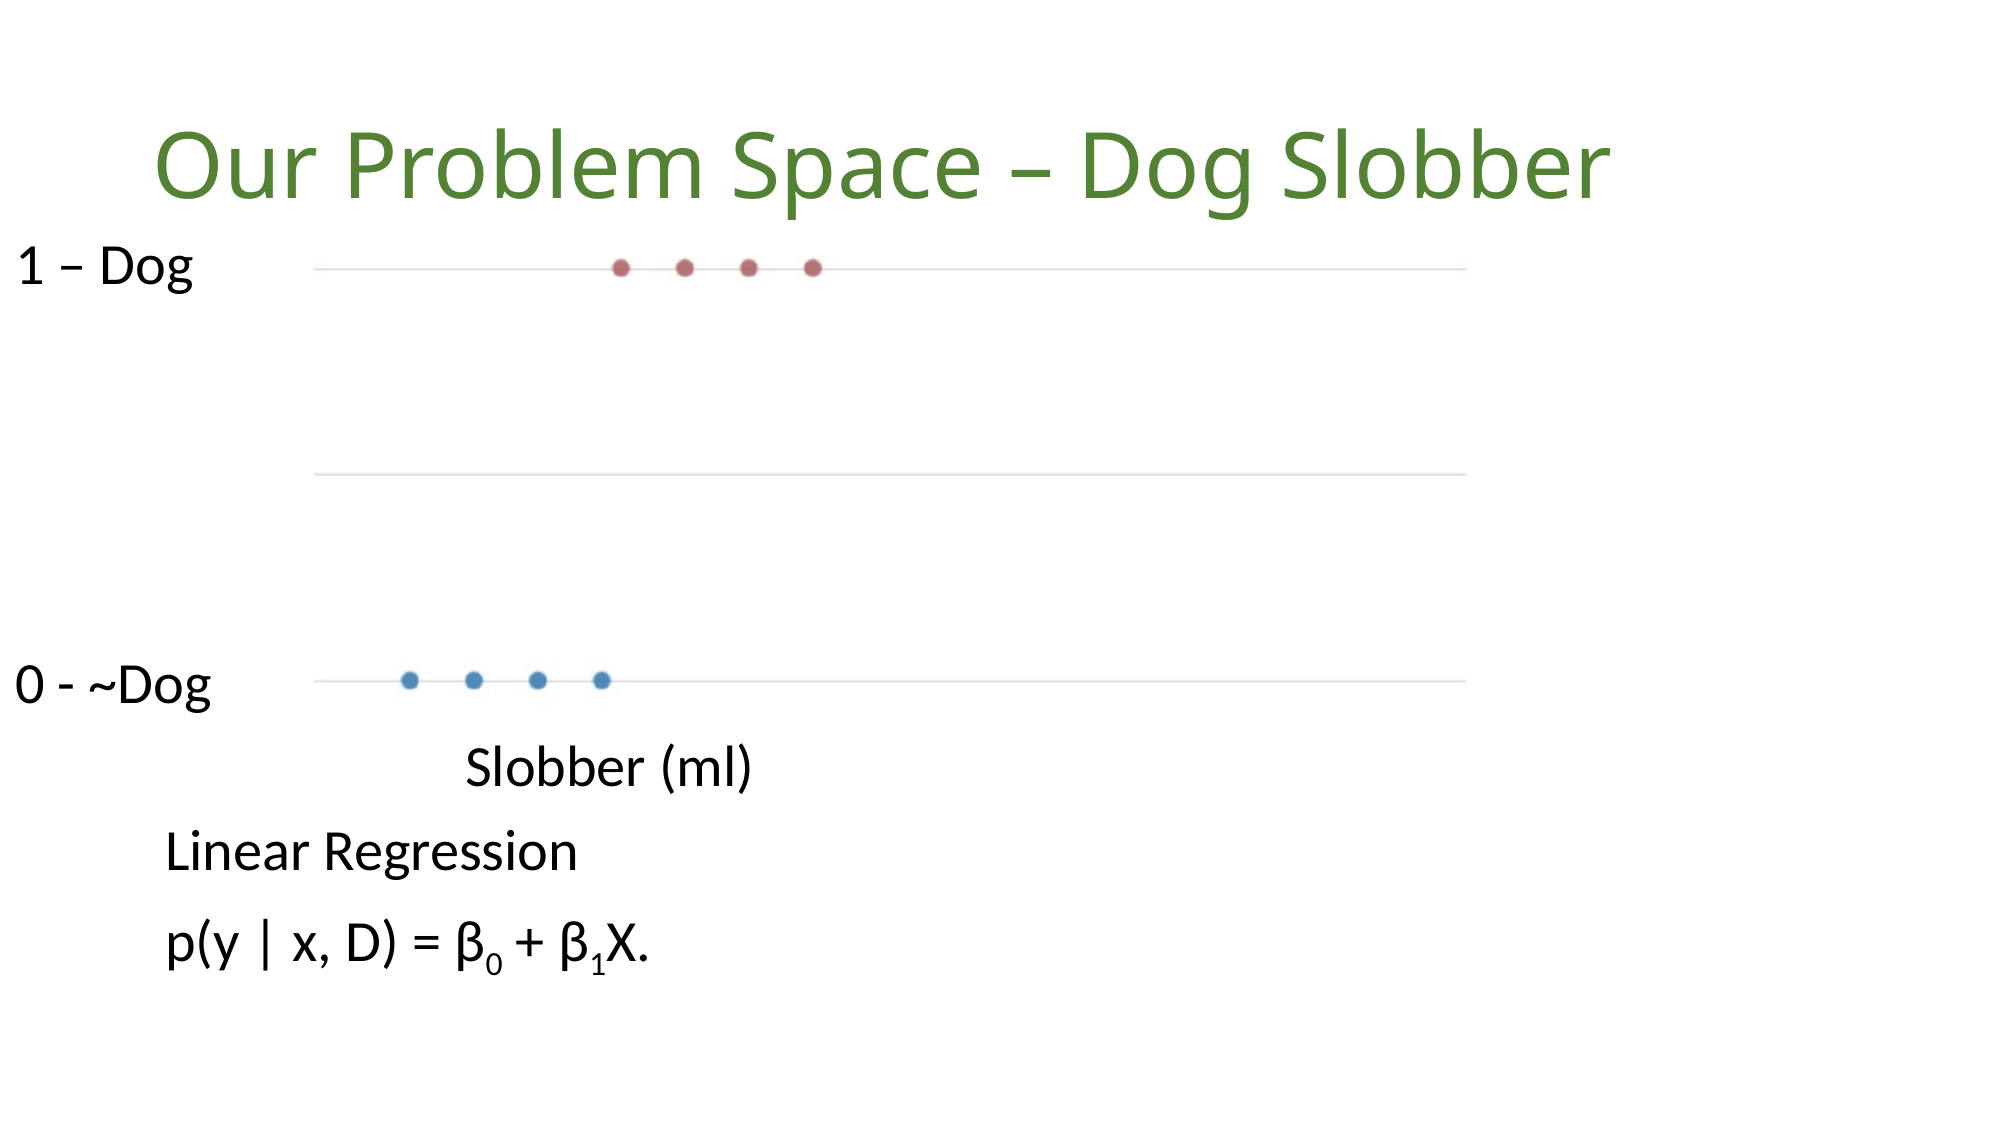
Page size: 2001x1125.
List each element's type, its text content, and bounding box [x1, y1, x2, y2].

picture [301, 226, 1498, 713]
list 1 – Dog 0 - ~Dog Slobber (ml) Linear Regression p(y | x, D) = β0 + β1X. [0, 226, 1725, 1053]
title Our Problem Space – Dog Slobber [137, 59, 1863, 278]
